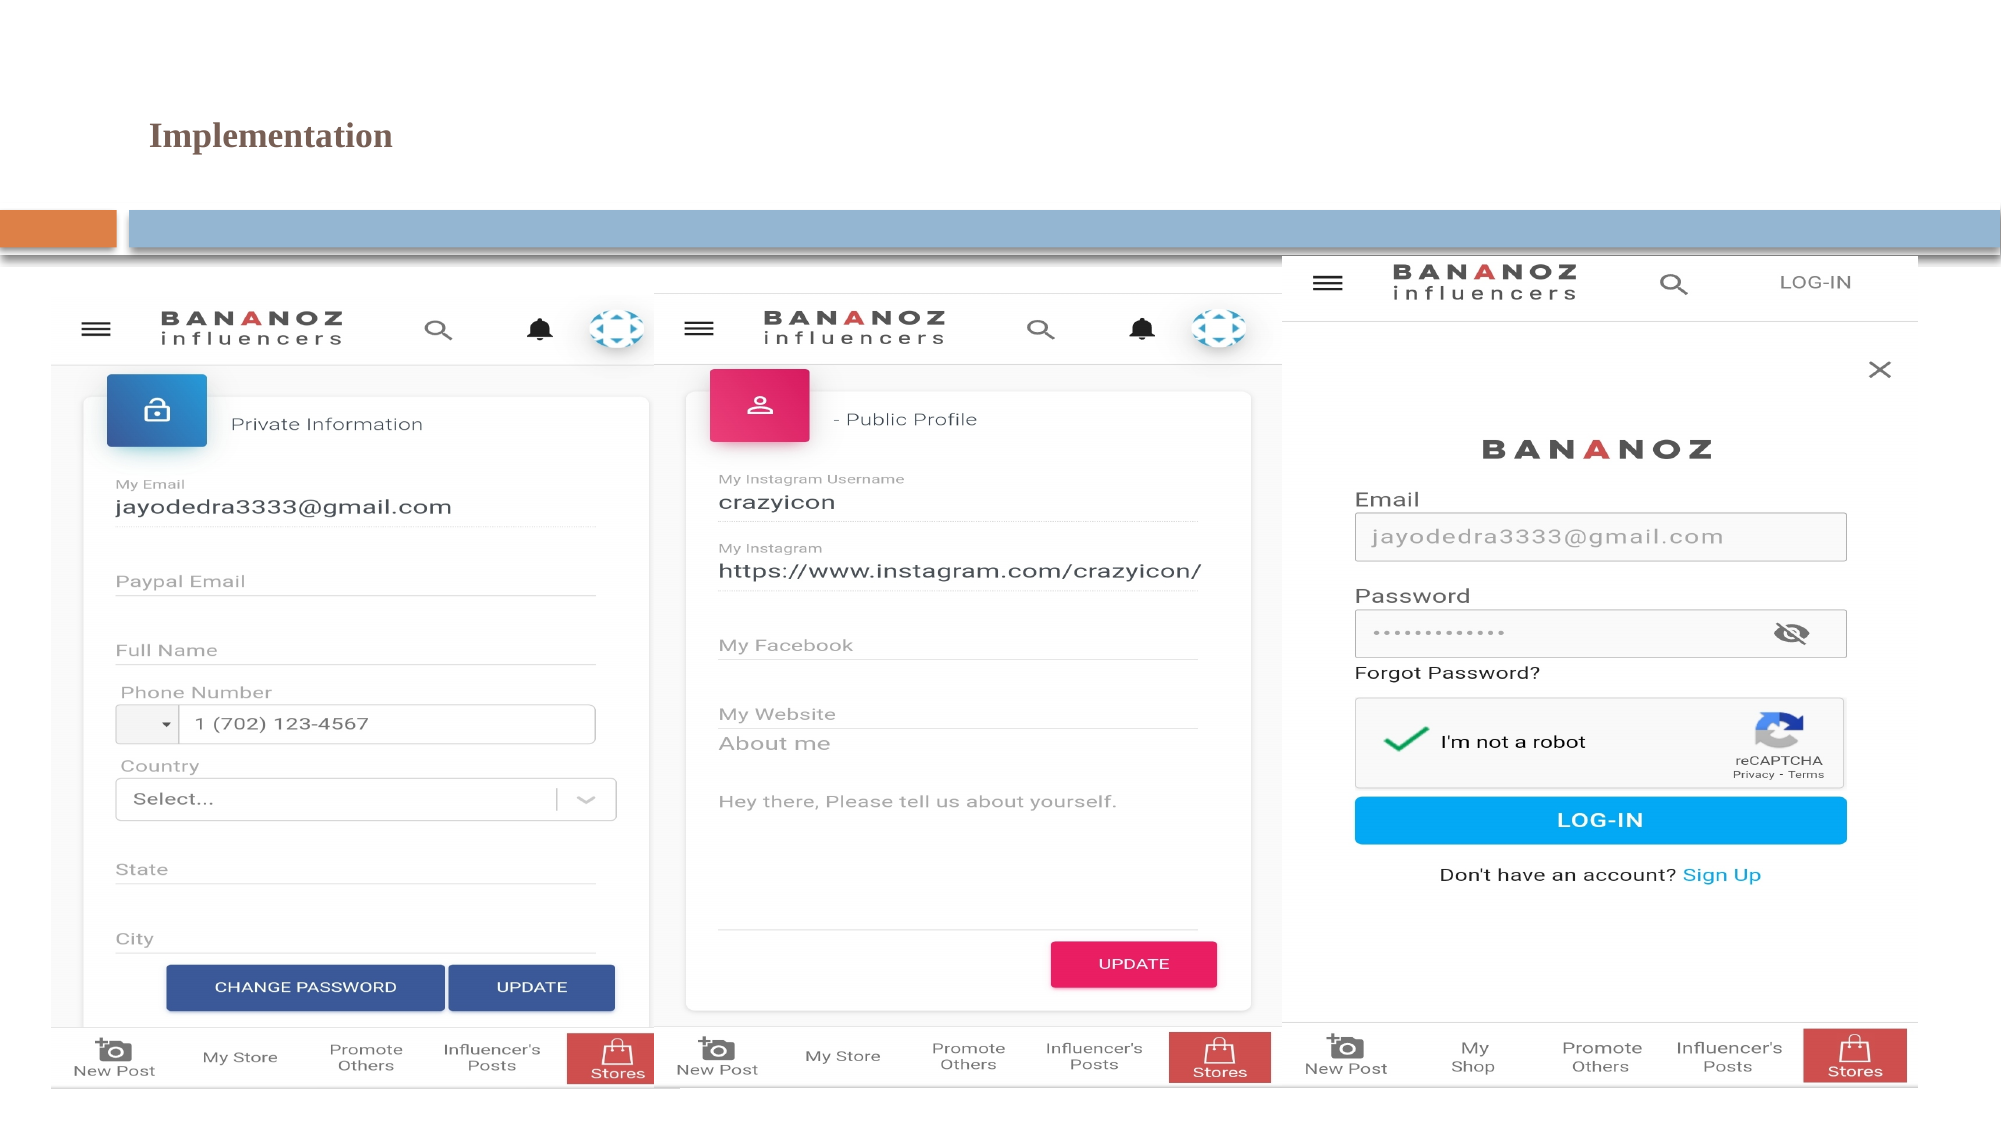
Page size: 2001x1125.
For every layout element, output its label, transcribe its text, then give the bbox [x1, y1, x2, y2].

title Implementation [133, 103, 1918, 206]
picture [50, 256, 1918, 1090]
